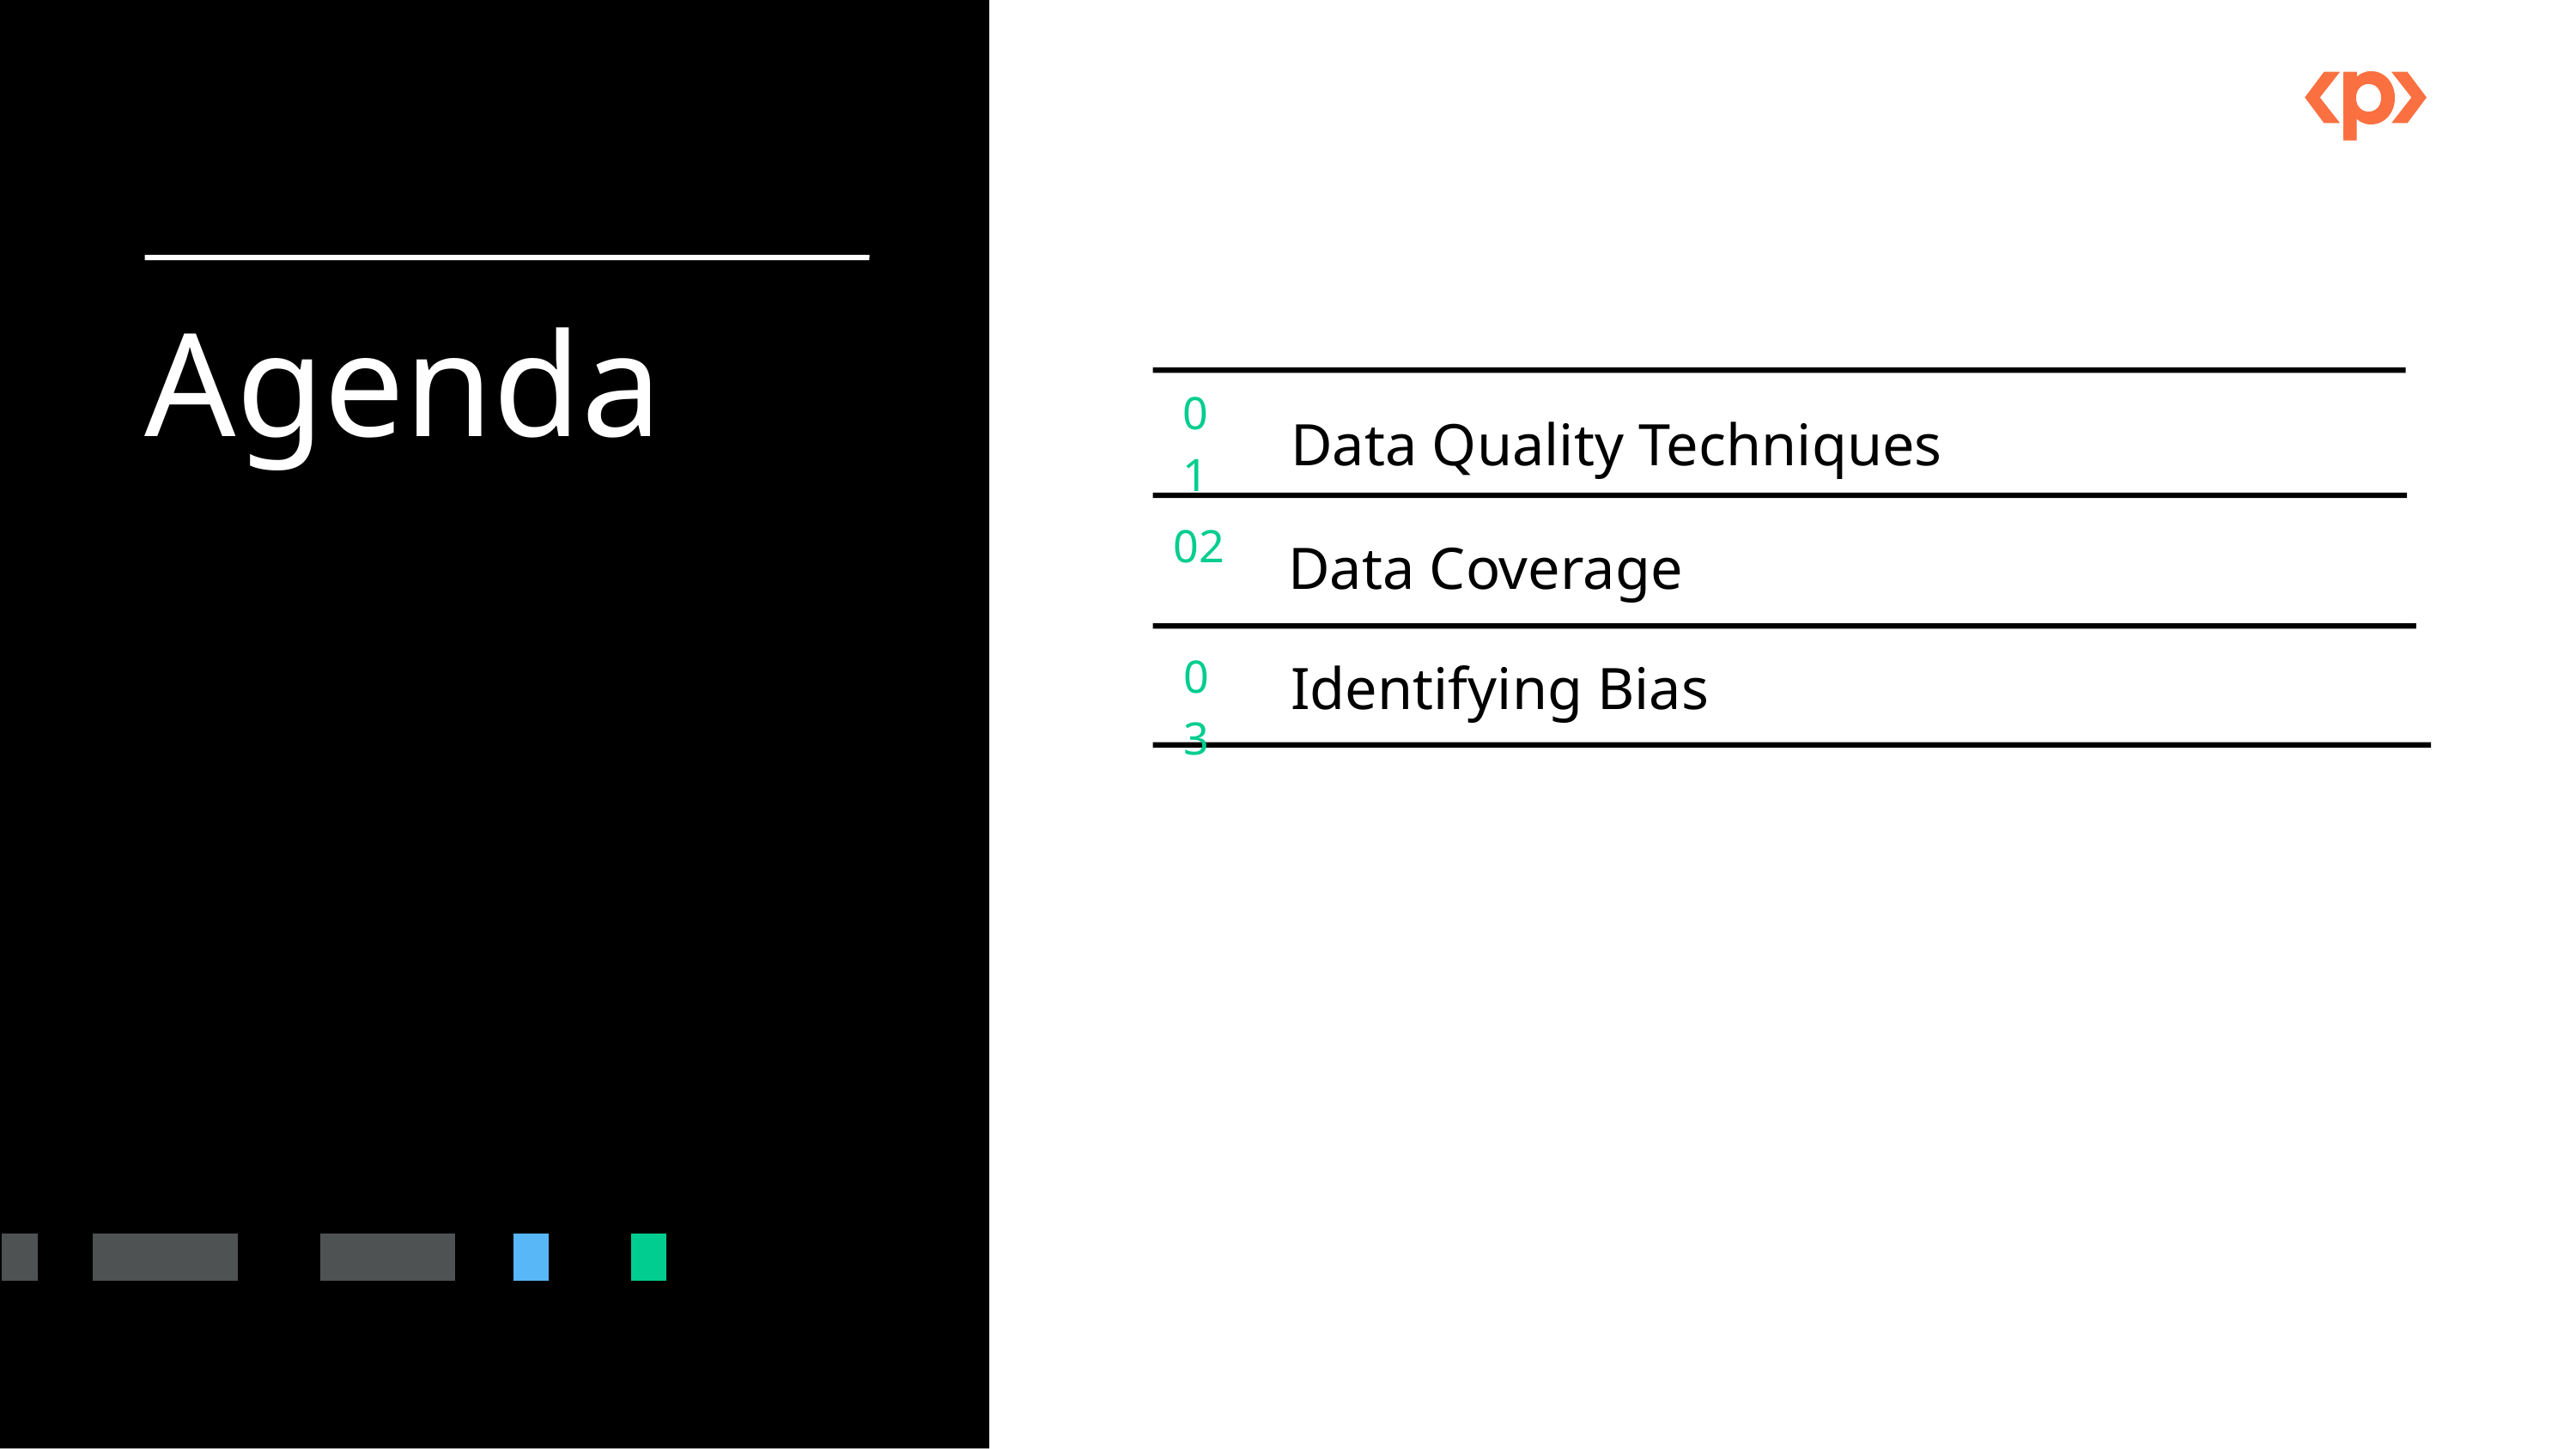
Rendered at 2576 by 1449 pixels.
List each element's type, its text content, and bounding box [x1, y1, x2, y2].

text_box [92, 1233, 239, 1282]
text_box 03 [1170, 639, 1223, 765]
text_box 01 [1170, 375, 1221, 501]
text_box 02 [1170, 508, 1226, 572]
text_box Identifying Bias [1291, 640, 1836, 721]
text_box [1, 1233, 39, 1282]
text_box Agenda [144, 294, 1070, 466]
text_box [630, 1233, 667, 1282]
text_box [320, 1233, 456, 1282]
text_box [2300, 66, 2432, 145]
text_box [513, 1233, 550, 1282]
text_box Data Quality Techniques [1291, 397, 2168, 477]
text_box Data Coverage [1287, 520, 1750, 601]
text_box [0, 0, 990, 1449]
